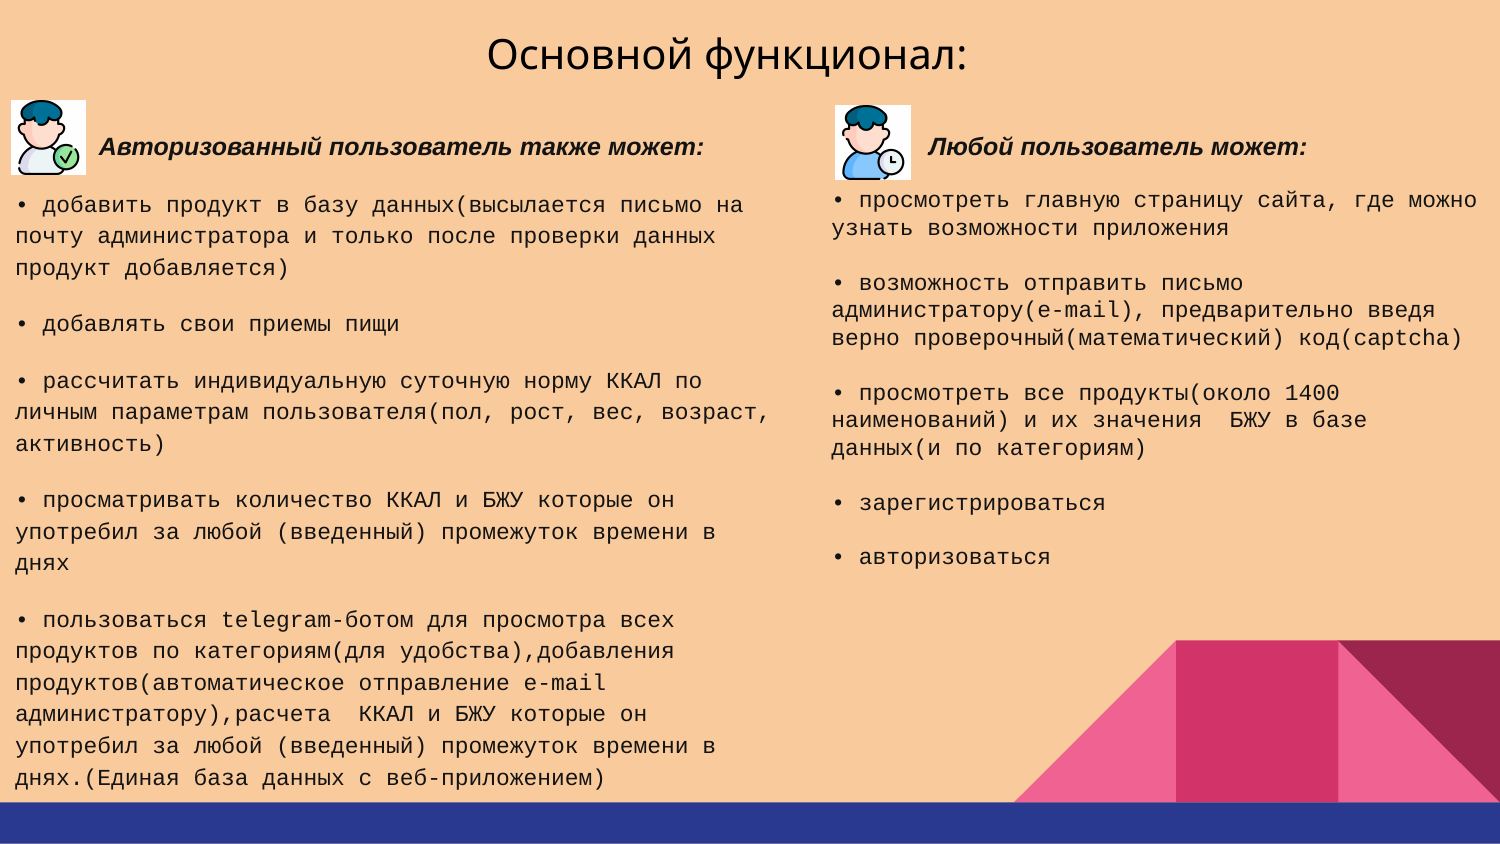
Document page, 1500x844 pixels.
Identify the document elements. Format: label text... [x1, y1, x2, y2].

text_box Основной функционал: [395, 13, 1059, 72]
text_box Авторизованный пользователь также может: • добавить продукт в базу данных(высылается письмо на почту администратора и только после проверки данных продукт добавляется) • добавлять свои приемы пищи • рассчитать индивидуальную суточную норму ККАЛ по личным параметрам пользователя(пол, рост, вес, возраст, активность) • просматривать количество ККАЛ и БЖУ которые он употребил за любой (введенный) промежуток времени в днях • пользоваться telegram-ботом для просмотра всех продуктов по категориям(для удобства),добавления продуктов(автоматическое отправление e-mail администратору),расчета ККАЛ и БЖУ которые он употребил за любой (введенный) промежуток времени в днях.(Единая база данных с веб-приложением) [0, 115, 790, 695]
picture [11, 100, 87, 176]
picture [835, 104, 911, 180]
text_box Любой пользователь может: • просмотреть главную страницу сайта, где можно узнать возможности приложения • возможность отправить письмо администратору(e-mail), предварительно введя верно проверочный(математический) код(captcha) • просмотреть все продукты(около 1400 наименований) и их значения БЖУ в базе данных(и по категориям) • зарегистрироваться • авторизоваться [816, 115, 1500, 770]
